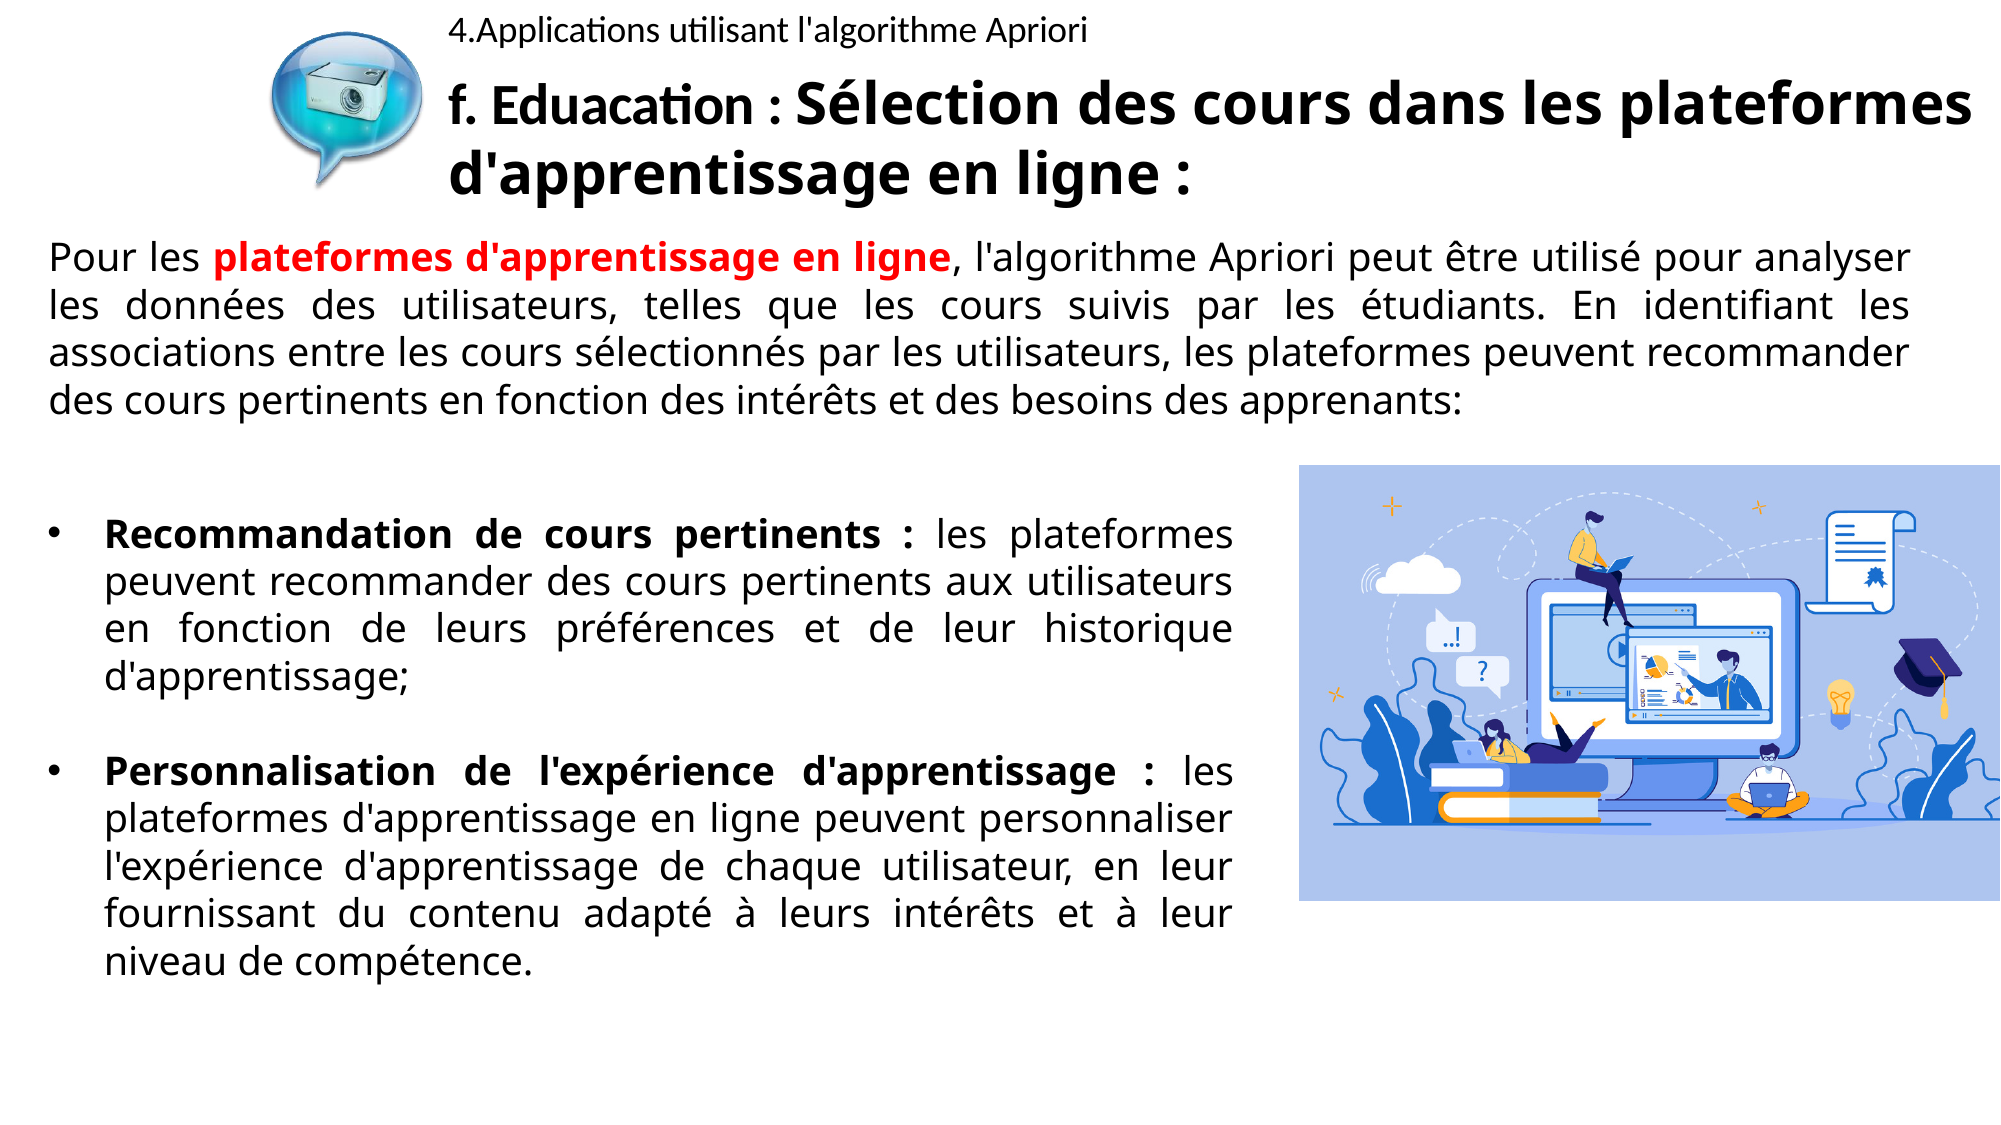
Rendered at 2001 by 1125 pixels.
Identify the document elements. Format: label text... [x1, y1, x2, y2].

text_box 4.Applications utilisant l'algorithme Apriori [446, 2, 1110, 50]
title f. Eduacation : Sélection des cours dans les plateformes d'apprentissage en ligne : [446, 64, 2000, 254]
picture [267, 31, 425, 192]
text_box Pour les plateformes d'apprentissage en ligne, l'algorithme Apriori peut être utilisé pour analyser les données des utilisateurs, telles que les cours suivis par les étudiants. En identifiant les associations entre les cours sélectionnés par les utilisateurs, les plateformes peuvent recommander des cours pertinents en fonction des intérêts et des besoins des apprenants: [33, 224, 1927, 430]
picture [1299, 464, 2000, 902]
text_box Recommandation de cours pertinents : les plateformes peuvent recommander des cours pertinents aux utilisateurs en fonction de leurs préférences et de leur historique d'apprentissage; Personnalisation de l'expérience d'apprentissage : les plateformes d'apprentissage en ligne peuvent personnaliser l'expérience d'apprentissage de chaque utilisateur, en leur fournissant du contenu adapté à leurs intérêts et à leur niveau de compétence. [32, 501, 1249, 991]
